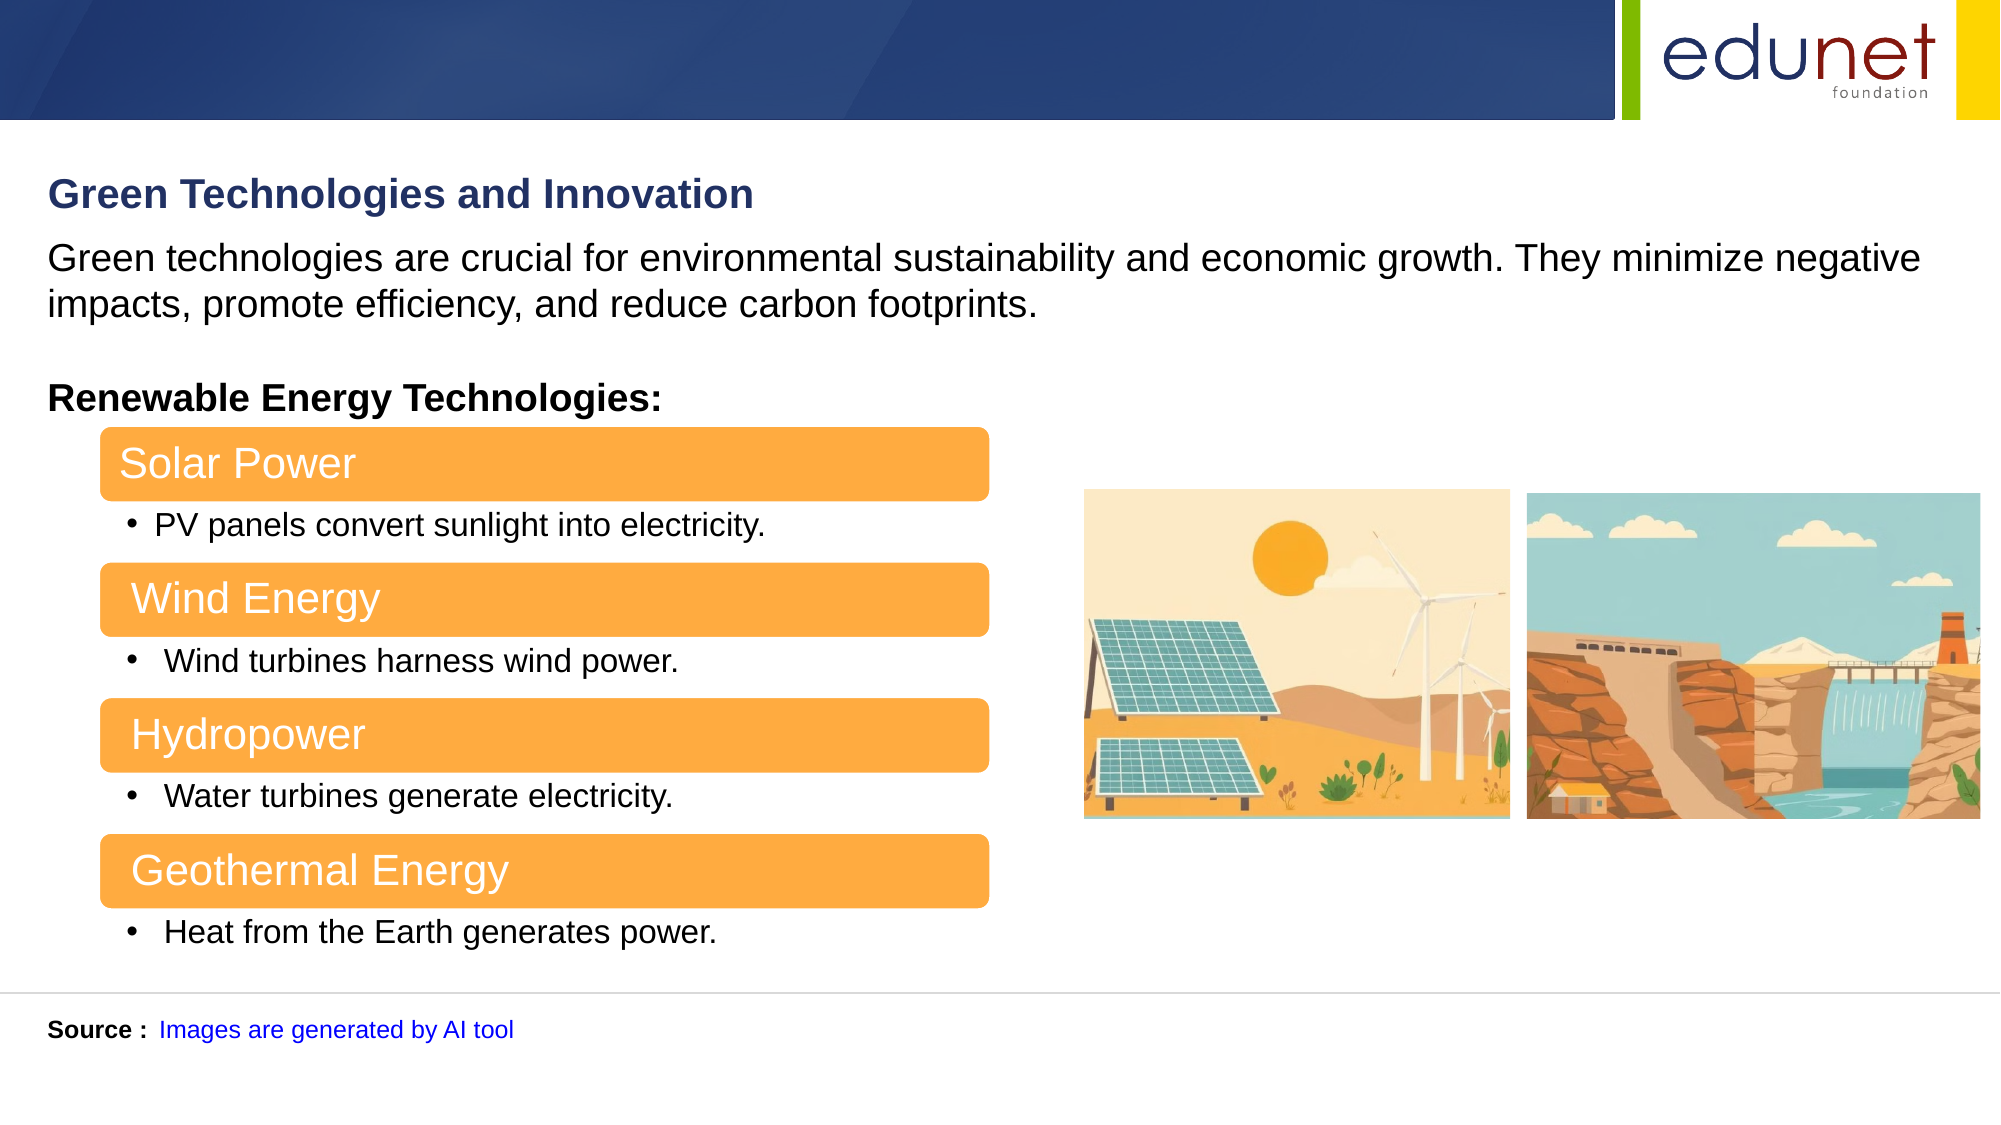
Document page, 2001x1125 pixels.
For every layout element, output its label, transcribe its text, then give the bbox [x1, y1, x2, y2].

picture [1652, 12, 1948, 108]
picture [1526, 493, 1981, 819]
text_box Green Technologies and Innovation [33, 159, 1214, 225]
text_box Images are generated by AI tool [144, 1006, 1318, 1052]
text_box Green technologies are crucial for environmental sustainability and economic growth. They minimize negative impacts, promote efficiency, and reduce carbon footprints. Renewable Energy Technologies: [32, 225, 1967, 473]
text_box Source : [32, 1006, 144, 1052]
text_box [97, 420, 992, 972]
picture [1083, 488, 1511, 819]
